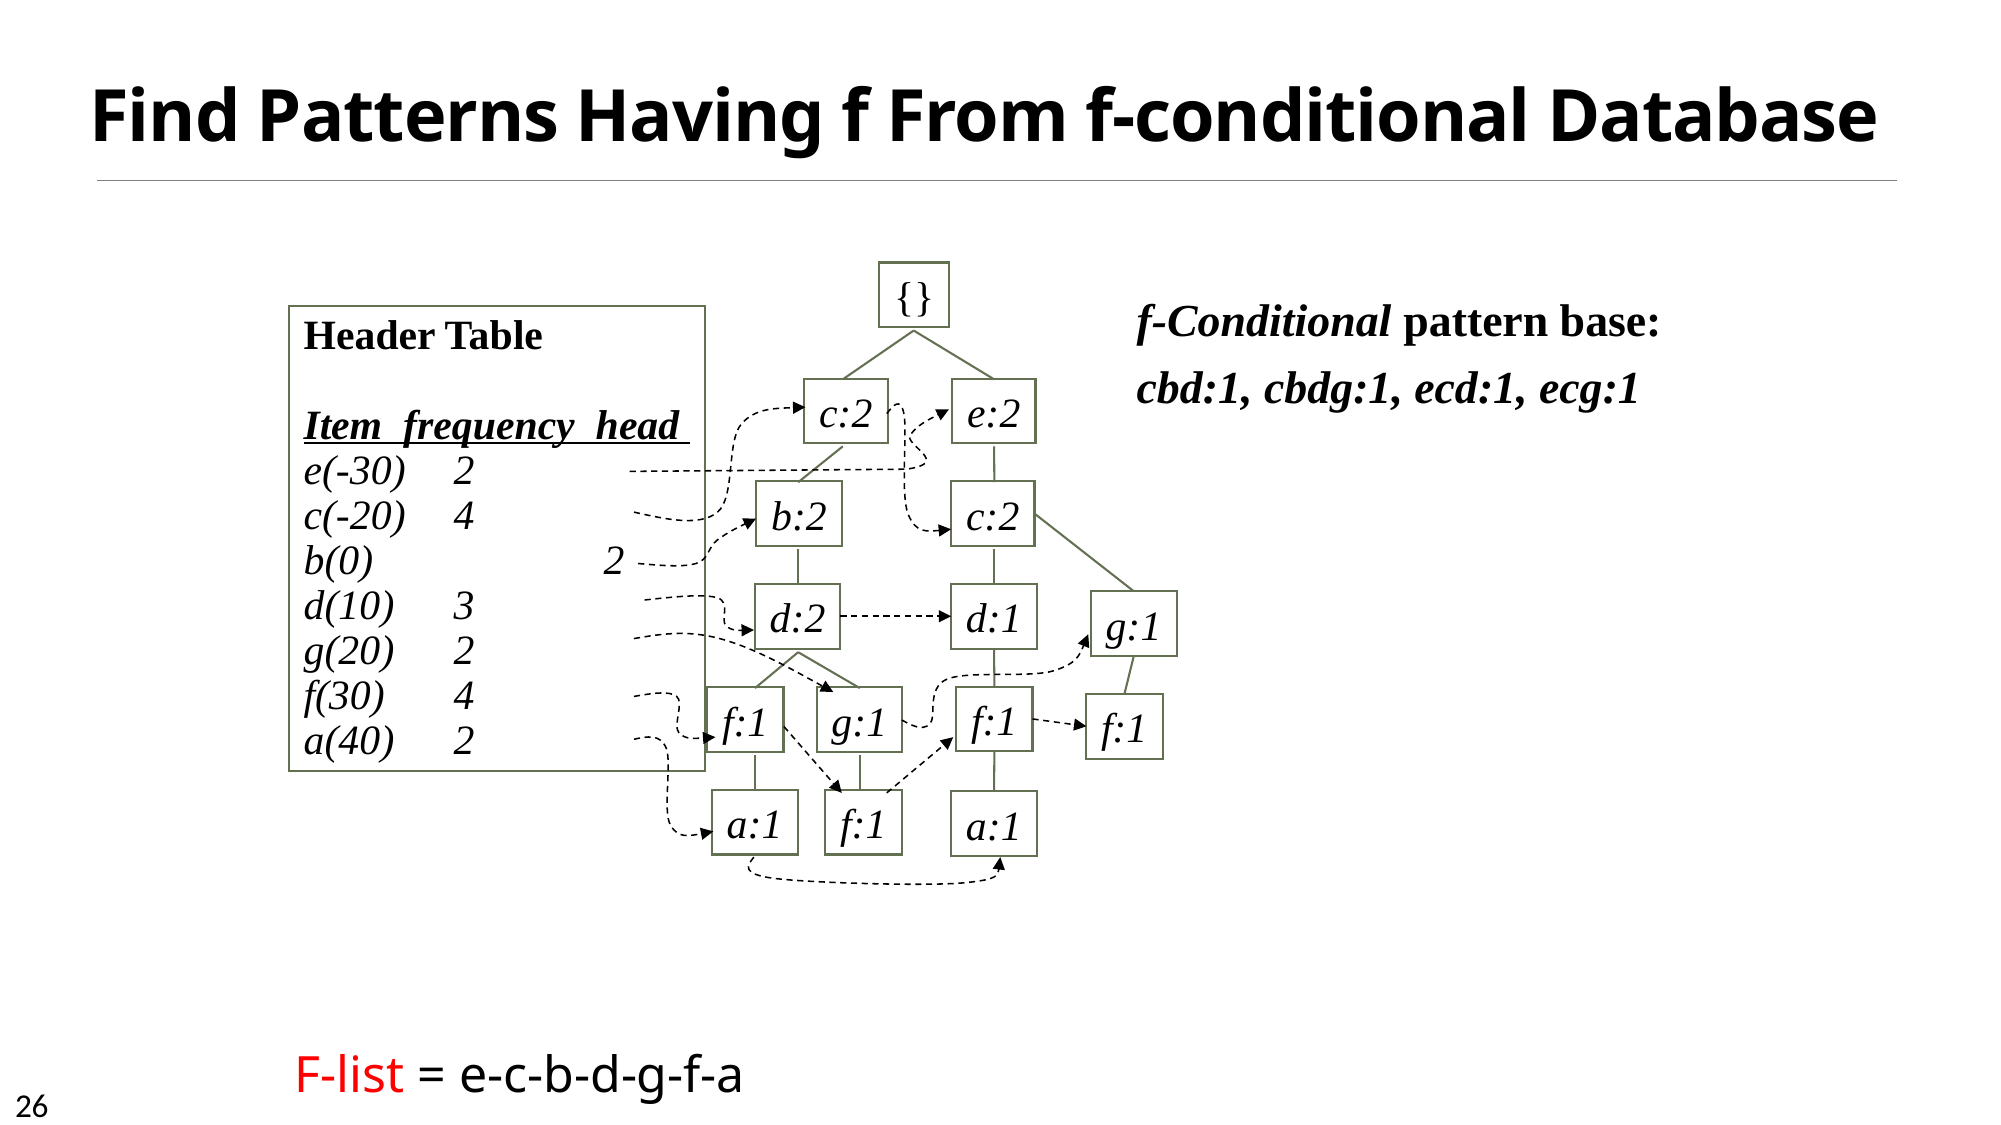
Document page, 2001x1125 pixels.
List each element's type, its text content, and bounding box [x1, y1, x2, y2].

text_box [286, 261, 1178, 885]
text_box F-list = e-c-b-d-g-f-a [279, 1035, 760, 1111]
title Find Patterns Having f From f-conditional Database [45, 52, 1922, 165]
text_box f-Conditional pattern base: cbd:1, cbdg:1, ecd:1, ecg:1 [1186, 282, 1700, 420]
